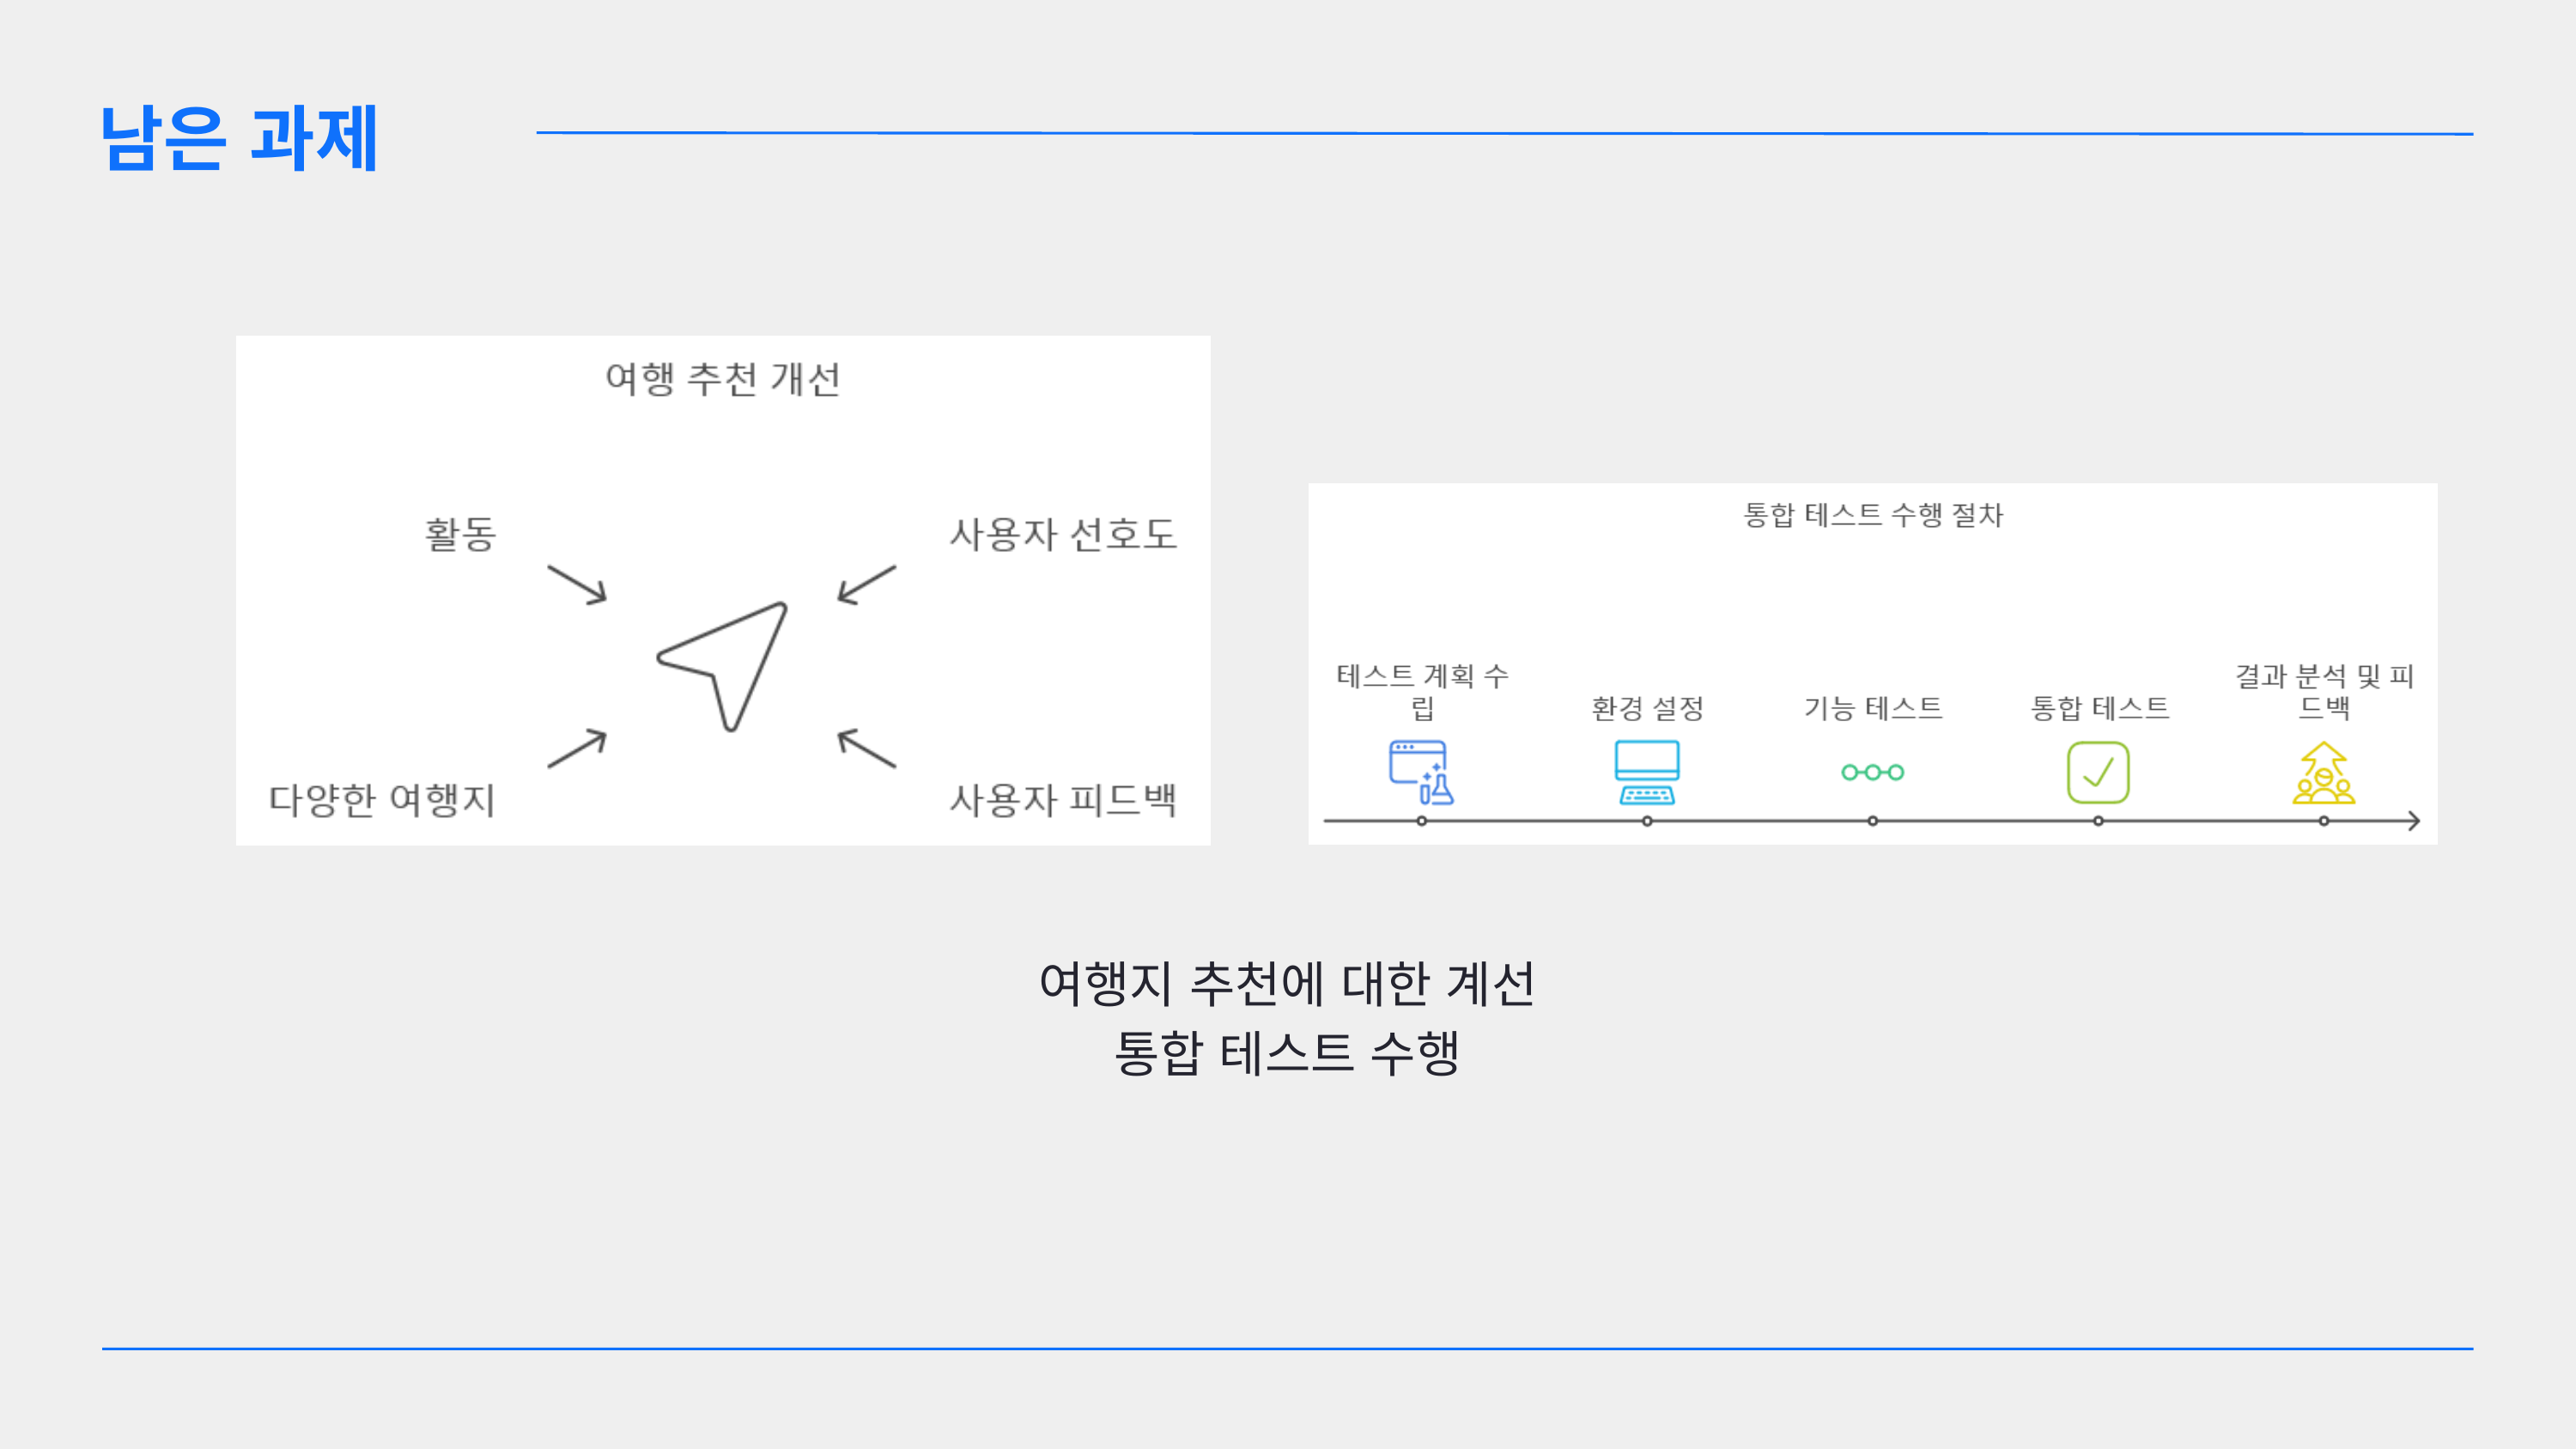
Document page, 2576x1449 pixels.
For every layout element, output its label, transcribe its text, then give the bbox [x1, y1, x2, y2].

picture [1309, 483, 2439, 846]
text_box 여행지 추천에 대한 계선 통합 테스트 수행 [410, 943, 2166, 1083]
text_box 남은 과제 [98, 79, 515, 180]
picture [235, 335, 1211, 846]
